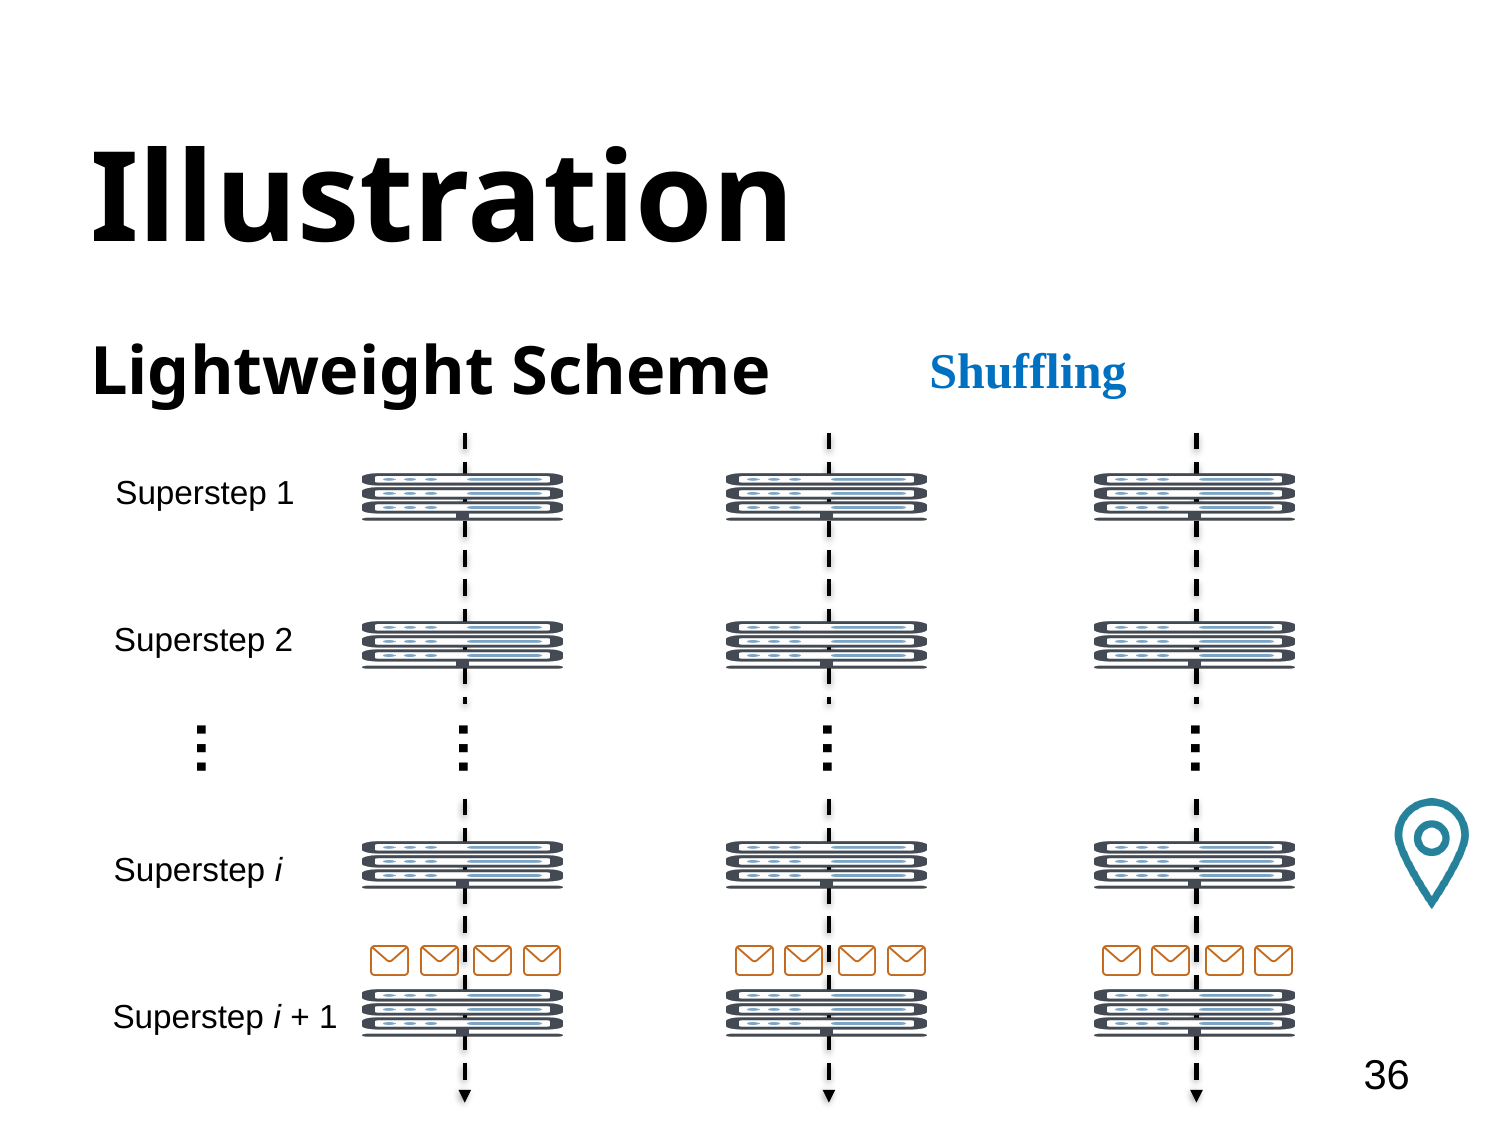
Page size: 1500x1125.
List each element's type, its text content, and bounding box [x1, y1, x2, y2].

slide_number 36 [1333, 1042, 1425, 1103]
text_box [329, 432, 597, 1103]
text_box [1061, 432, 1329, 1103]
text_box … [178, 704, 263, 793]
list Lightweight Scheme [74, 319, 1473, 1013]
picture [1102, 945, 1141, 977]
picture [1205, 945, 1244, 977]
picture [734, 945, 774, 977]
picture [837, 945, 877, 977]
text_box Shuffling [914, 330, 1142, 406]
picture [1151, 945, 1190, 977]
picture [1254, 945, 1293, 977]
picture [783, 945, 823, 977]
title Illustration [74, 97, 1426, 286]
picture [886, 945, 926, 977]
picture [419, 945, 459, 977]
picture [1376, 798, 1487, 909]
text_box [693, 432, 961, 1103]
text_box Superstep 1 [100, 464, 310, 519]
picture [473, 945, 512, 977]
text_box Superstep 2 [99, 611, 309, 666]
text_box Superstep i + 1 [97, 987, 324, 1042]
picture [522, 945, 562, 977]
picture [370, 945, 410, 977]
text_box Superstep i [99, 840, 298, 896]
